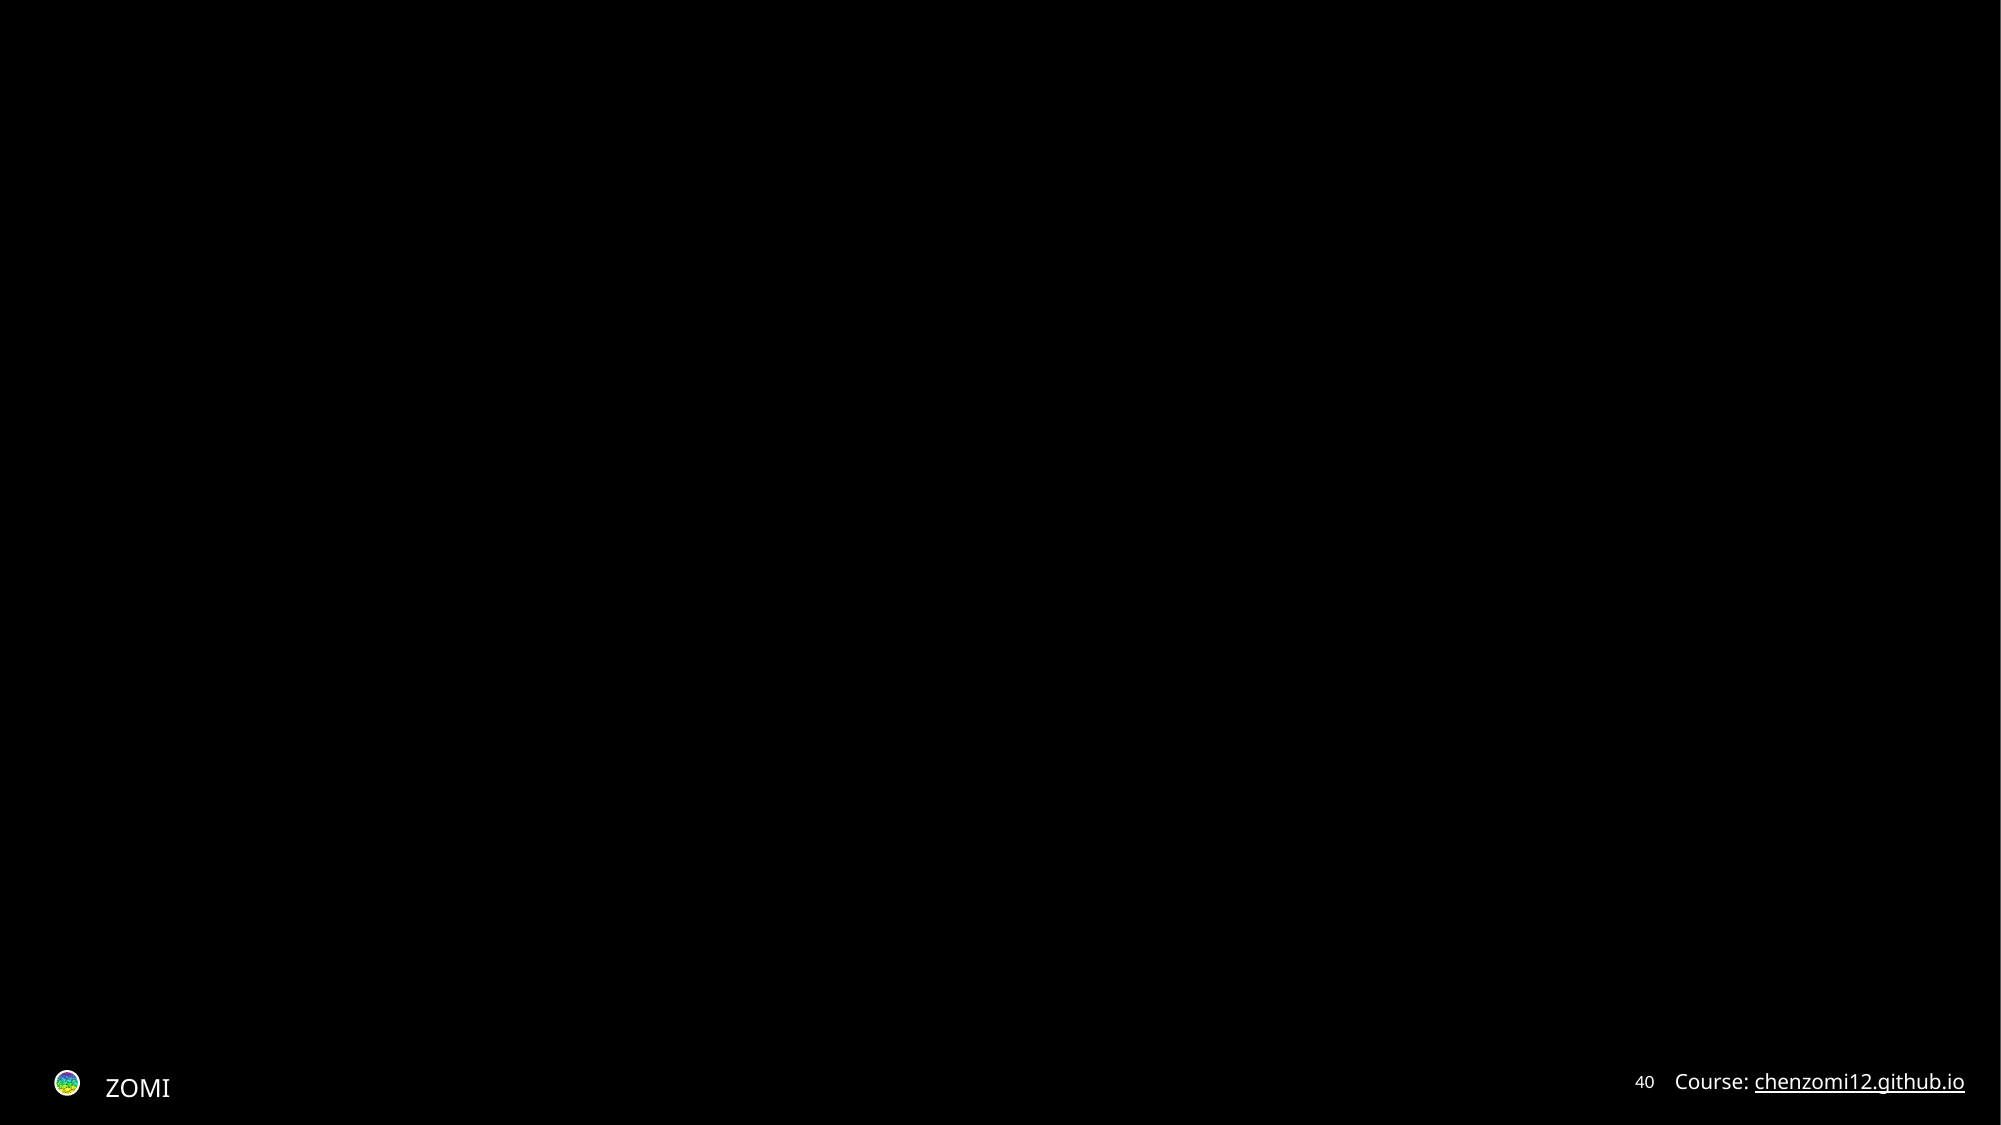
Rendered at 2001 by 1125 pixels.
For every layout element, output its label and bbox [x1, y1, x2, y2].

picture [57, 1073, 77, 1093]
